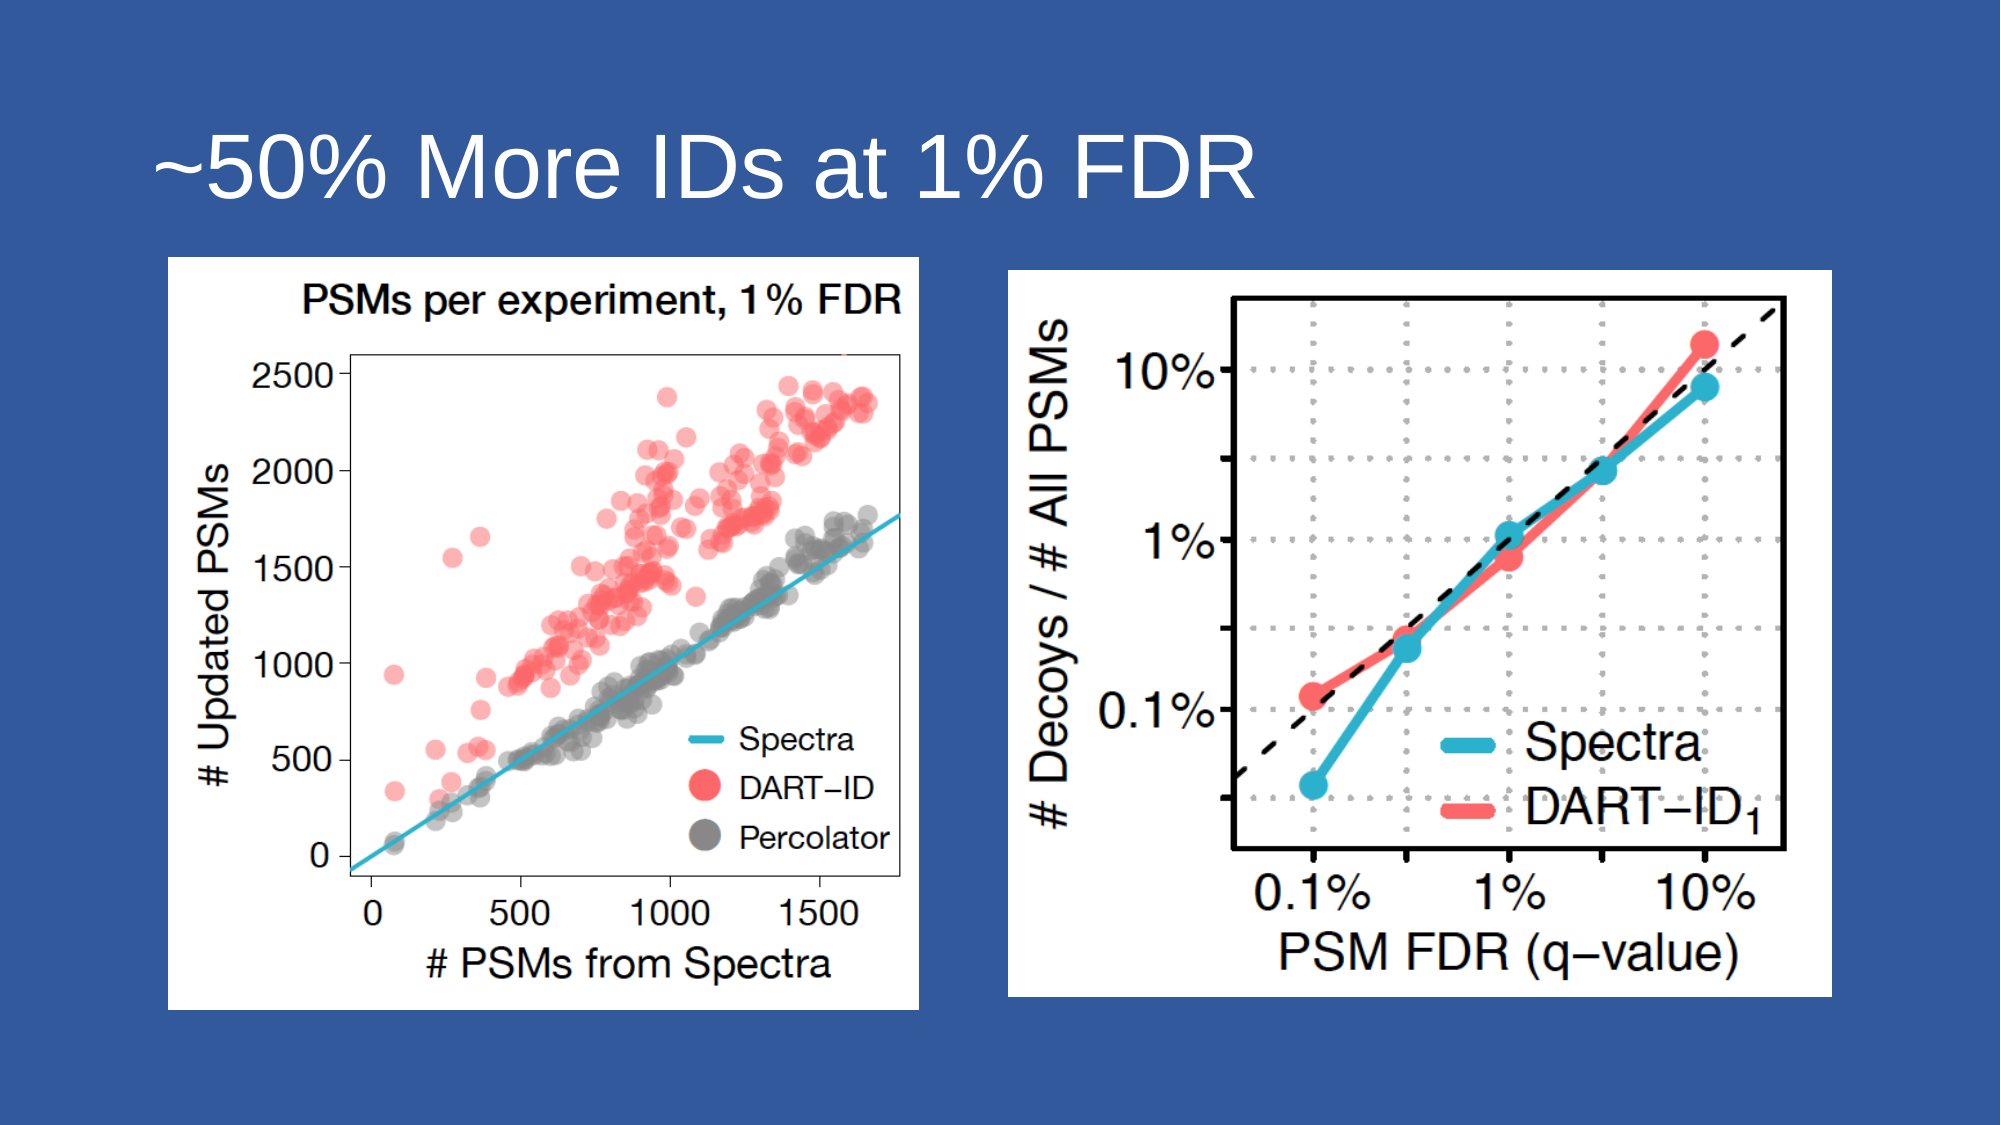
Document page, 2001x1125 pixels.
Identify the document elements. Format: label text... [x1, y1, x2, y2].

picture [1008, 270, 1832, 997]
picture [168, 257, 919, 1010]
title ~50% More IDs at 1% FDR [137, 59, 1863, 278]
